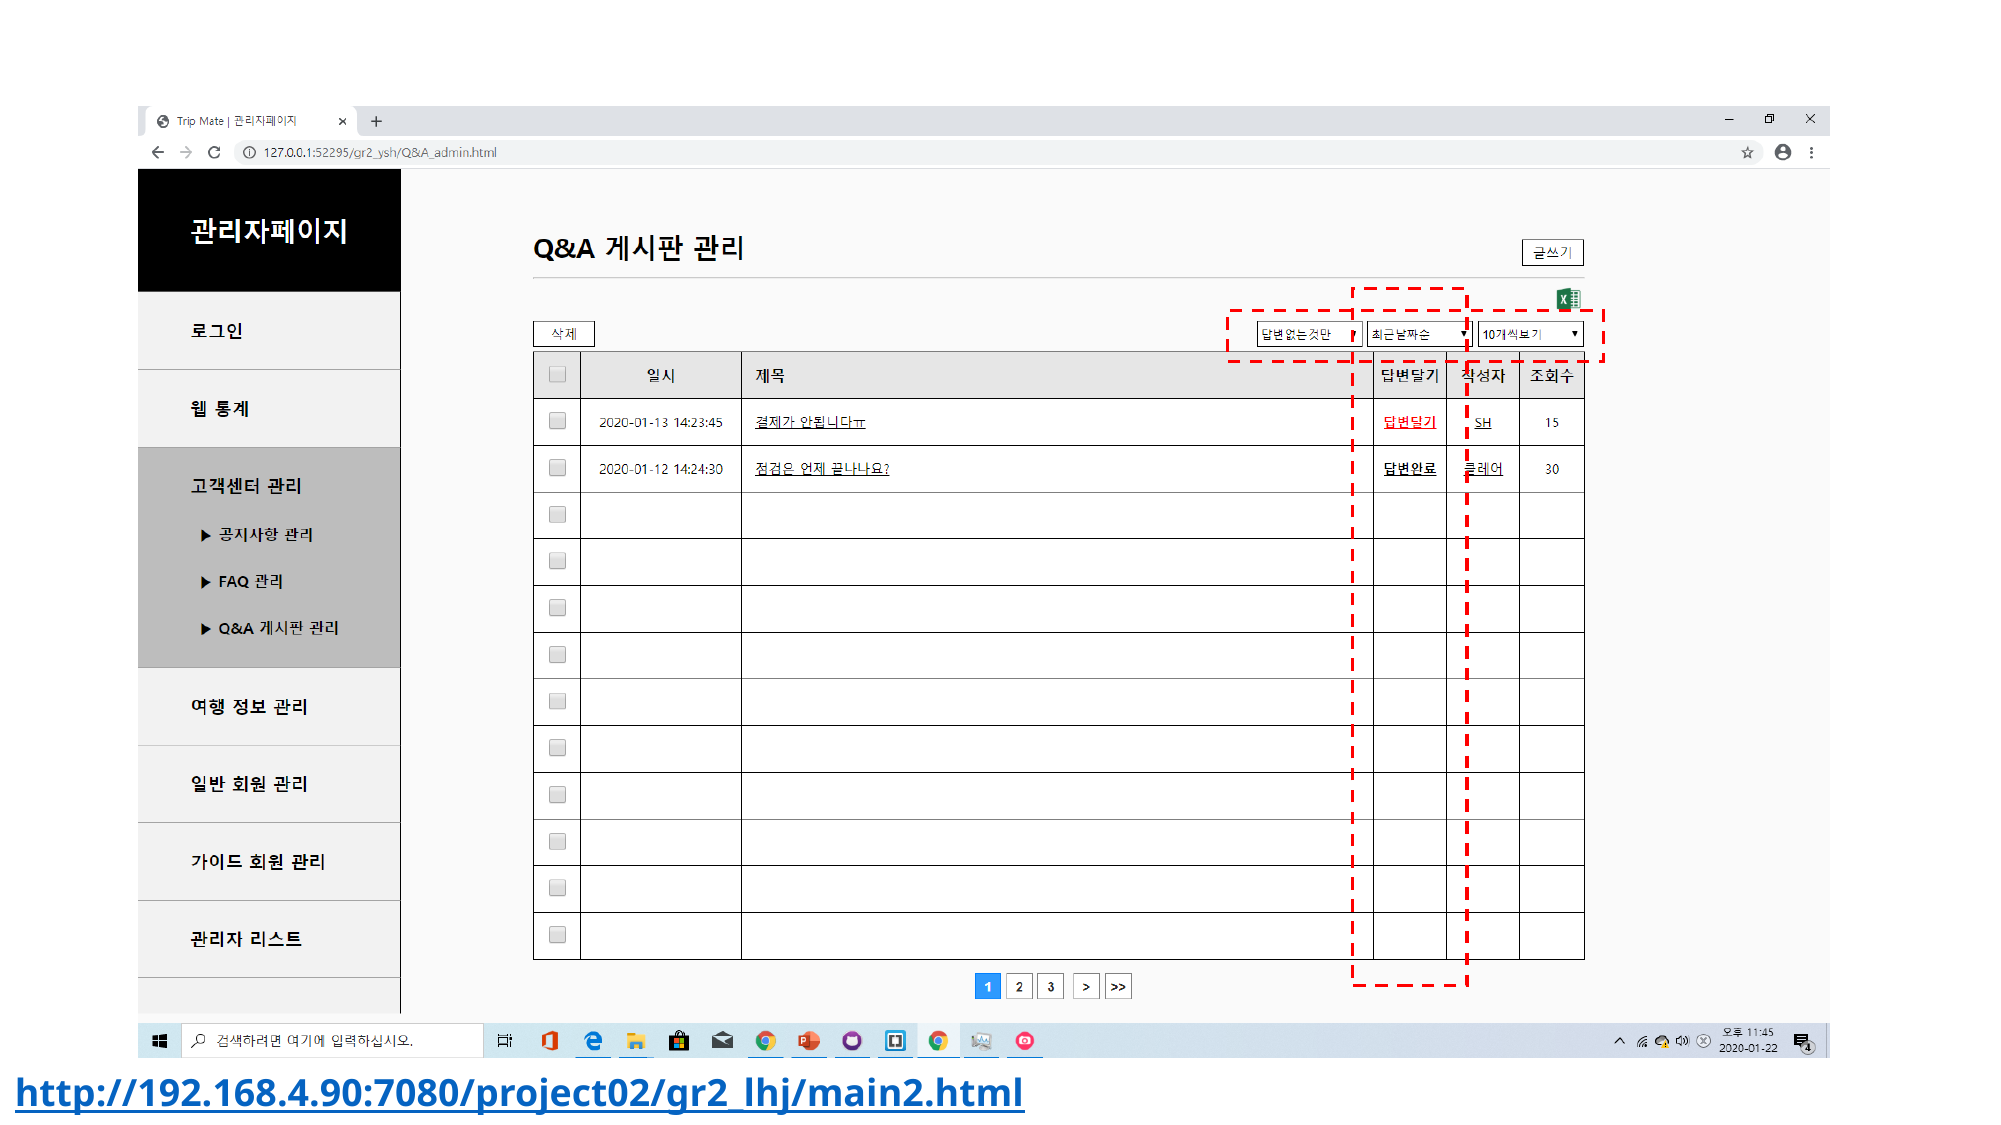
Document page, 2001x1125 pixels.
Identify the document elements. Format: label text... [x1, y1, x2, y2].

picture [138, 106, 1830, 1058]
text_box http://192.168.4.90:7080/project02/gr2_lhj/main2.html [0, 1061, 1110, 1125]
